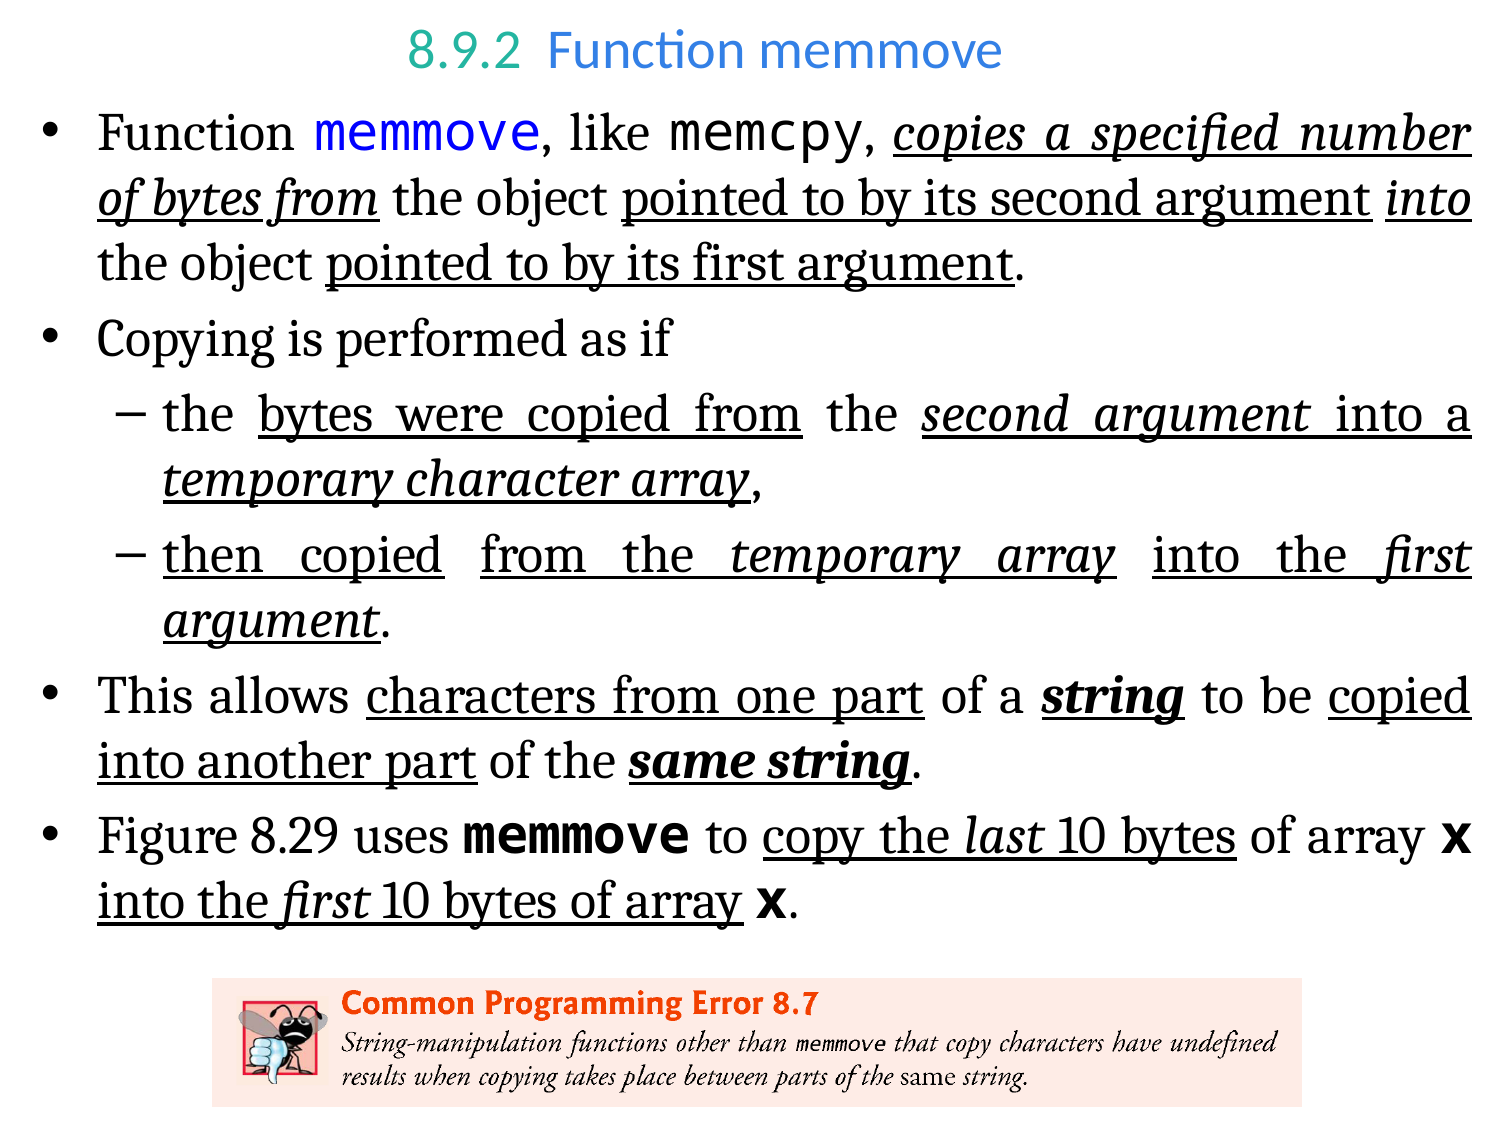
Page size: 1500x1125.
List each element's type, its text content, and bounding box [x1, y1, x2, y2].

picture [211, 974, 1303, 1111]
title 8.9.2 Function memmove [30, 4, 1381, 88]
list Function memmove, like memcpy, copies a specified number of bytes from the object pointed to by its second argument into the object pointed to by its first argument. Copying is performed as if the bytes were copied from the second argument into a temporary character array, then copied from the temporary array into the first argument. This allows characters from one part of a string to be copied into another part of the same string. Figure 8.29 uses memmove to copy the last 10 bytes of array x into the first 10 bytes of array x. [25, 88, 1488, 938]
